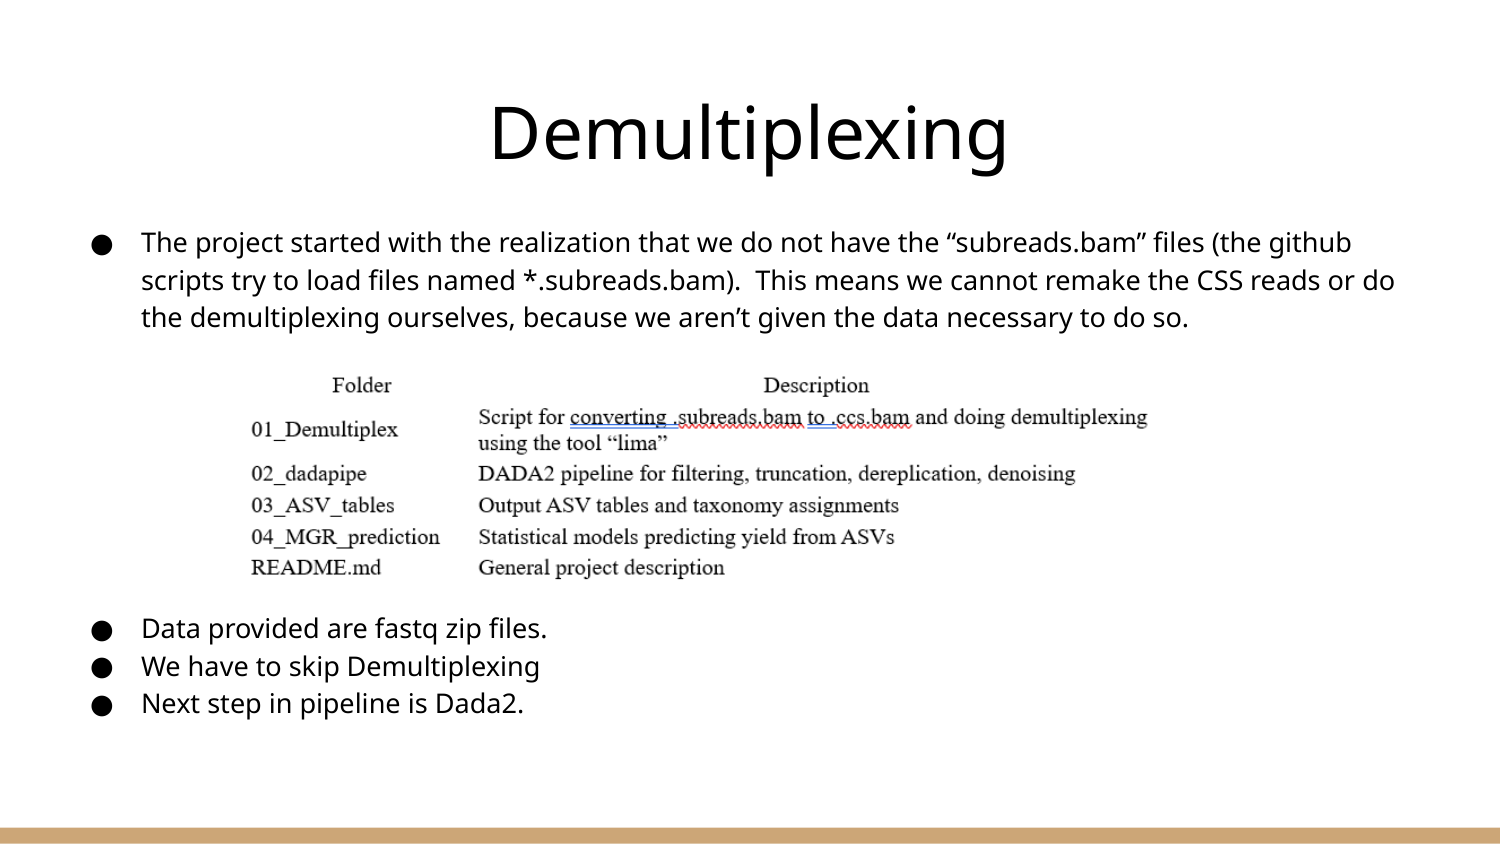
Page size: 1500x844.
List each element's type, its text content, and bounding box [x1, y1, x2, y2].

picture [239, 363, 1186, 595]
title Demultiplexing [51, 72, 1449, 189]
list The project started with the realization that we do not have the “subreads.bam” files (the github scripts try to load files named *.subreads.bam). This means we cannot remake the CSS reads or do the demultiplexing ourselves, because we aren’t given the data necessary to do so. Data provided are fastq zip files. We have to skip Demultiplexing Next step in pipeline is Dada2. [51, 205, 1449, 718]
